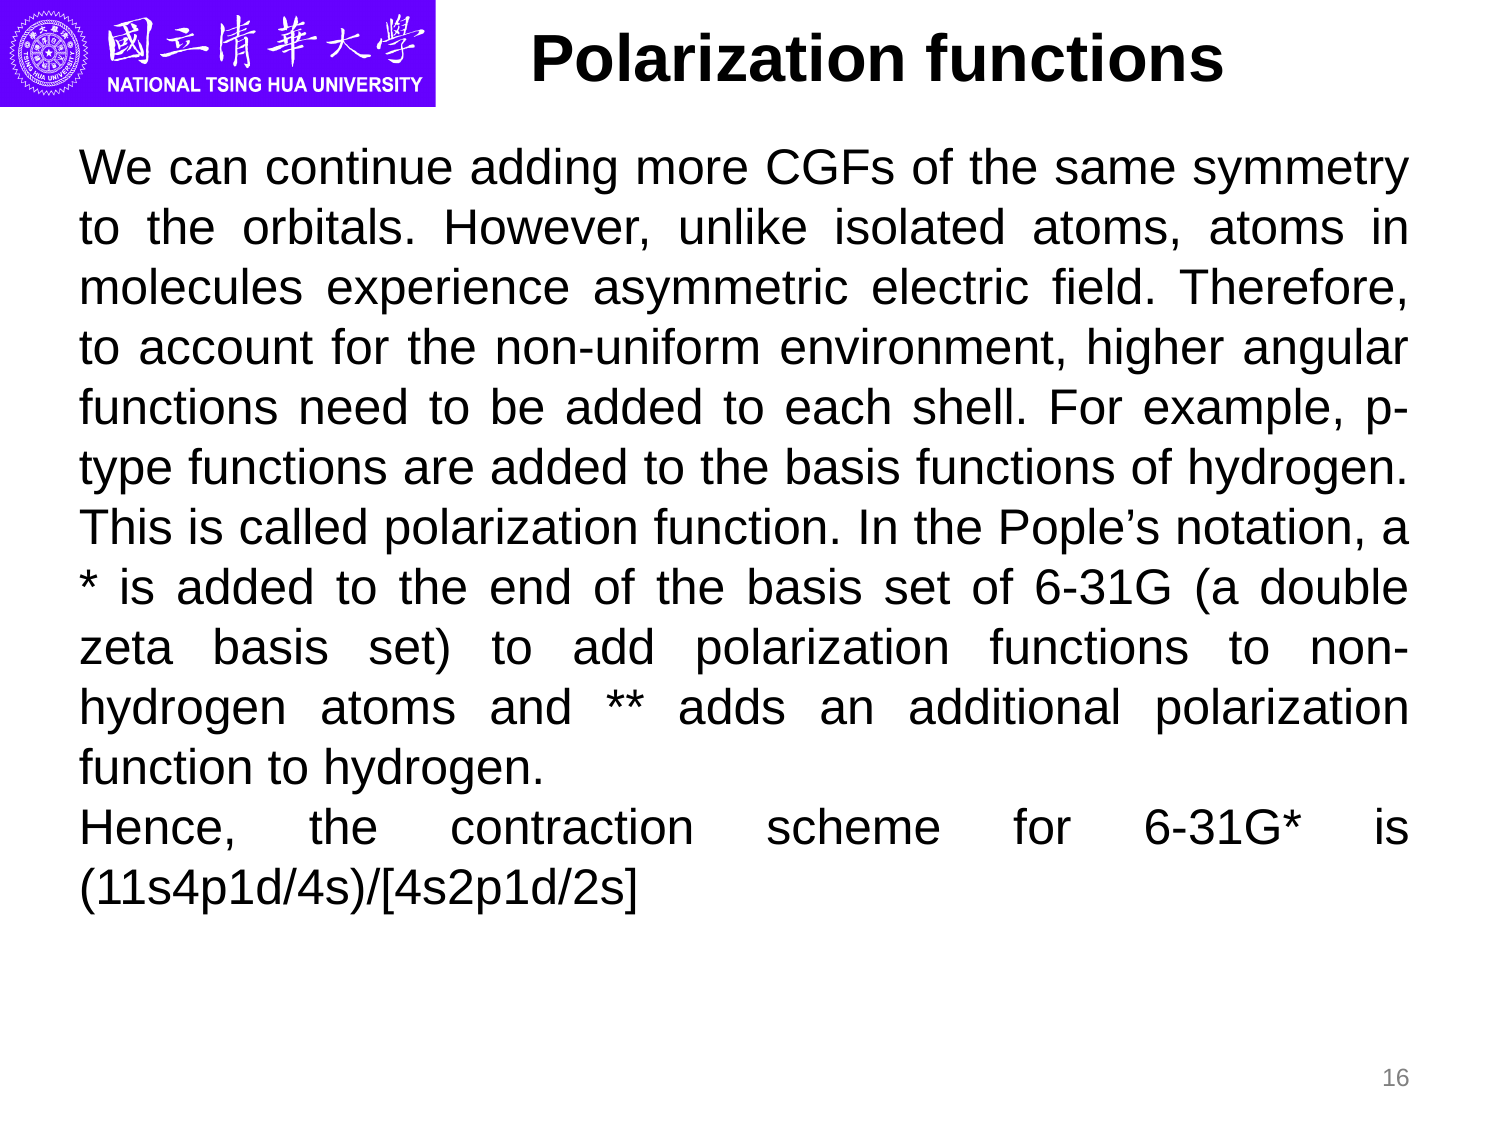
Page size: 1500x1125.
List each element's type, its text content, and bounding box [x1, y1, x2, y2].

title Polarization functions [515, 0, 1425, 107]
picture [0, 0, 436, 107]
text_box We can continue adding more CGFs of the same symmetry to the orbitals. However, unlike isolated atoms, atoms in molecules experience asymmetric electric field. Therefore, to account for the non-uniform environment, higher angular functions need to be added to each shell. For example, p-type functions are added to the basis functions of hydrogen. This is called polarization function. In the Pople’s notation, a * is added to the end of the basis set of 6-31G (a double zeta basis set) to add polarization functions to non-hydrogen atoms and ** adds an additional polarization function to hydrogen. Hence, the contraction scheme for 6-31G* is (11s4p1d/4s)/[4s2p1d/2s] [64, 126, 1425, 922]
slide_number 16 [1308, 1050, 1425, 1103]
